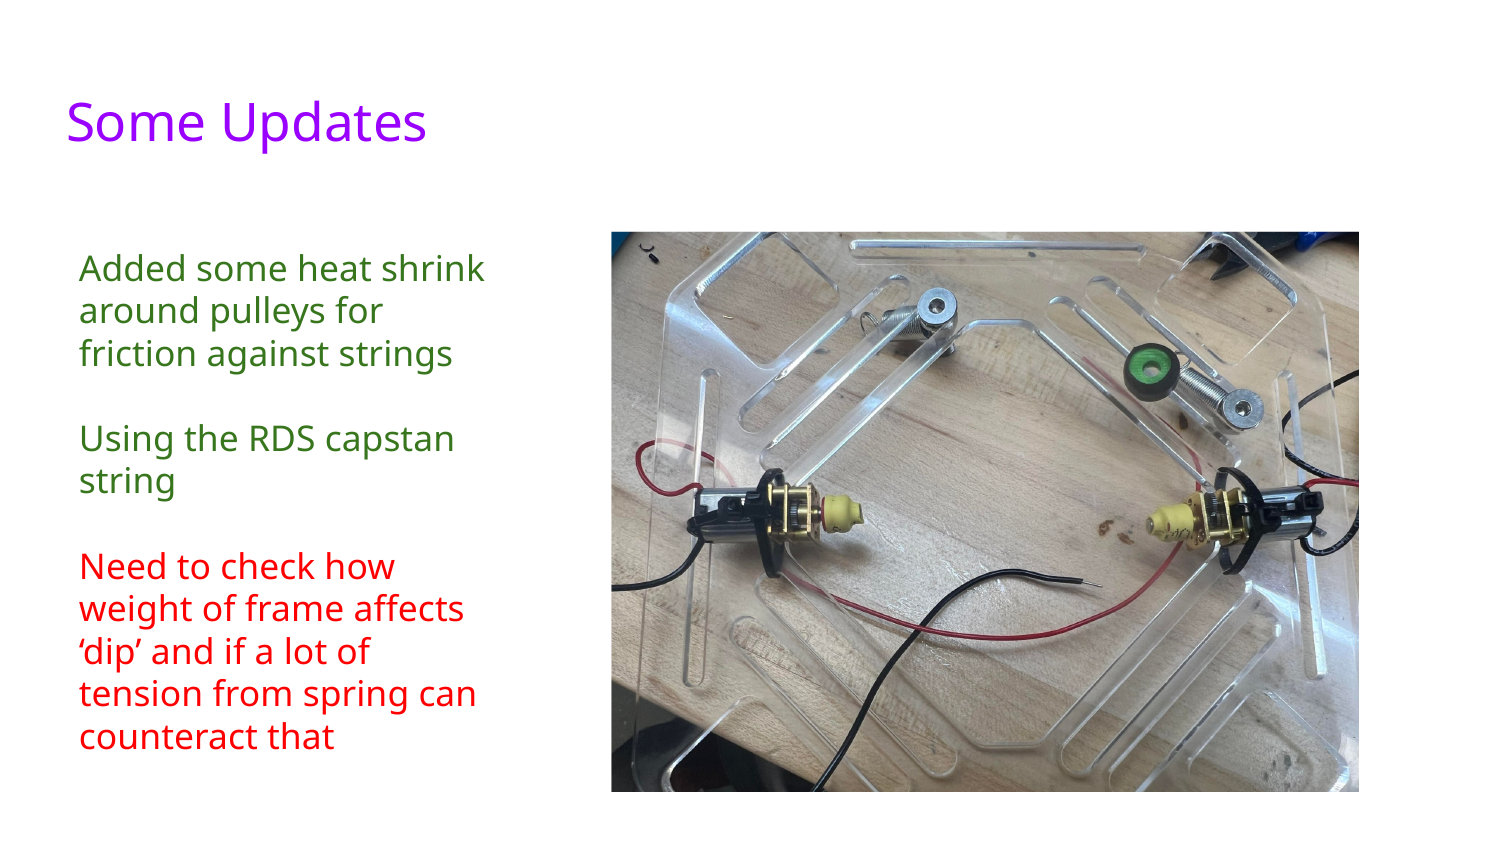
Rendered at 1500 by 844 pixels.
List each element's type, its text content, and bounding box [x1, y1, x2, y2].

text_box Added some heat shrink around pulleys for friction against strings Using the RDS capstan string Need to check how weight of frame affects ‘dip’ and if a lot of tension from spring can counteract that [63, 231, 509, 772]
title Some Updates [51, 72, 1449, 167]
picture [612, 137, 1358, 844]
